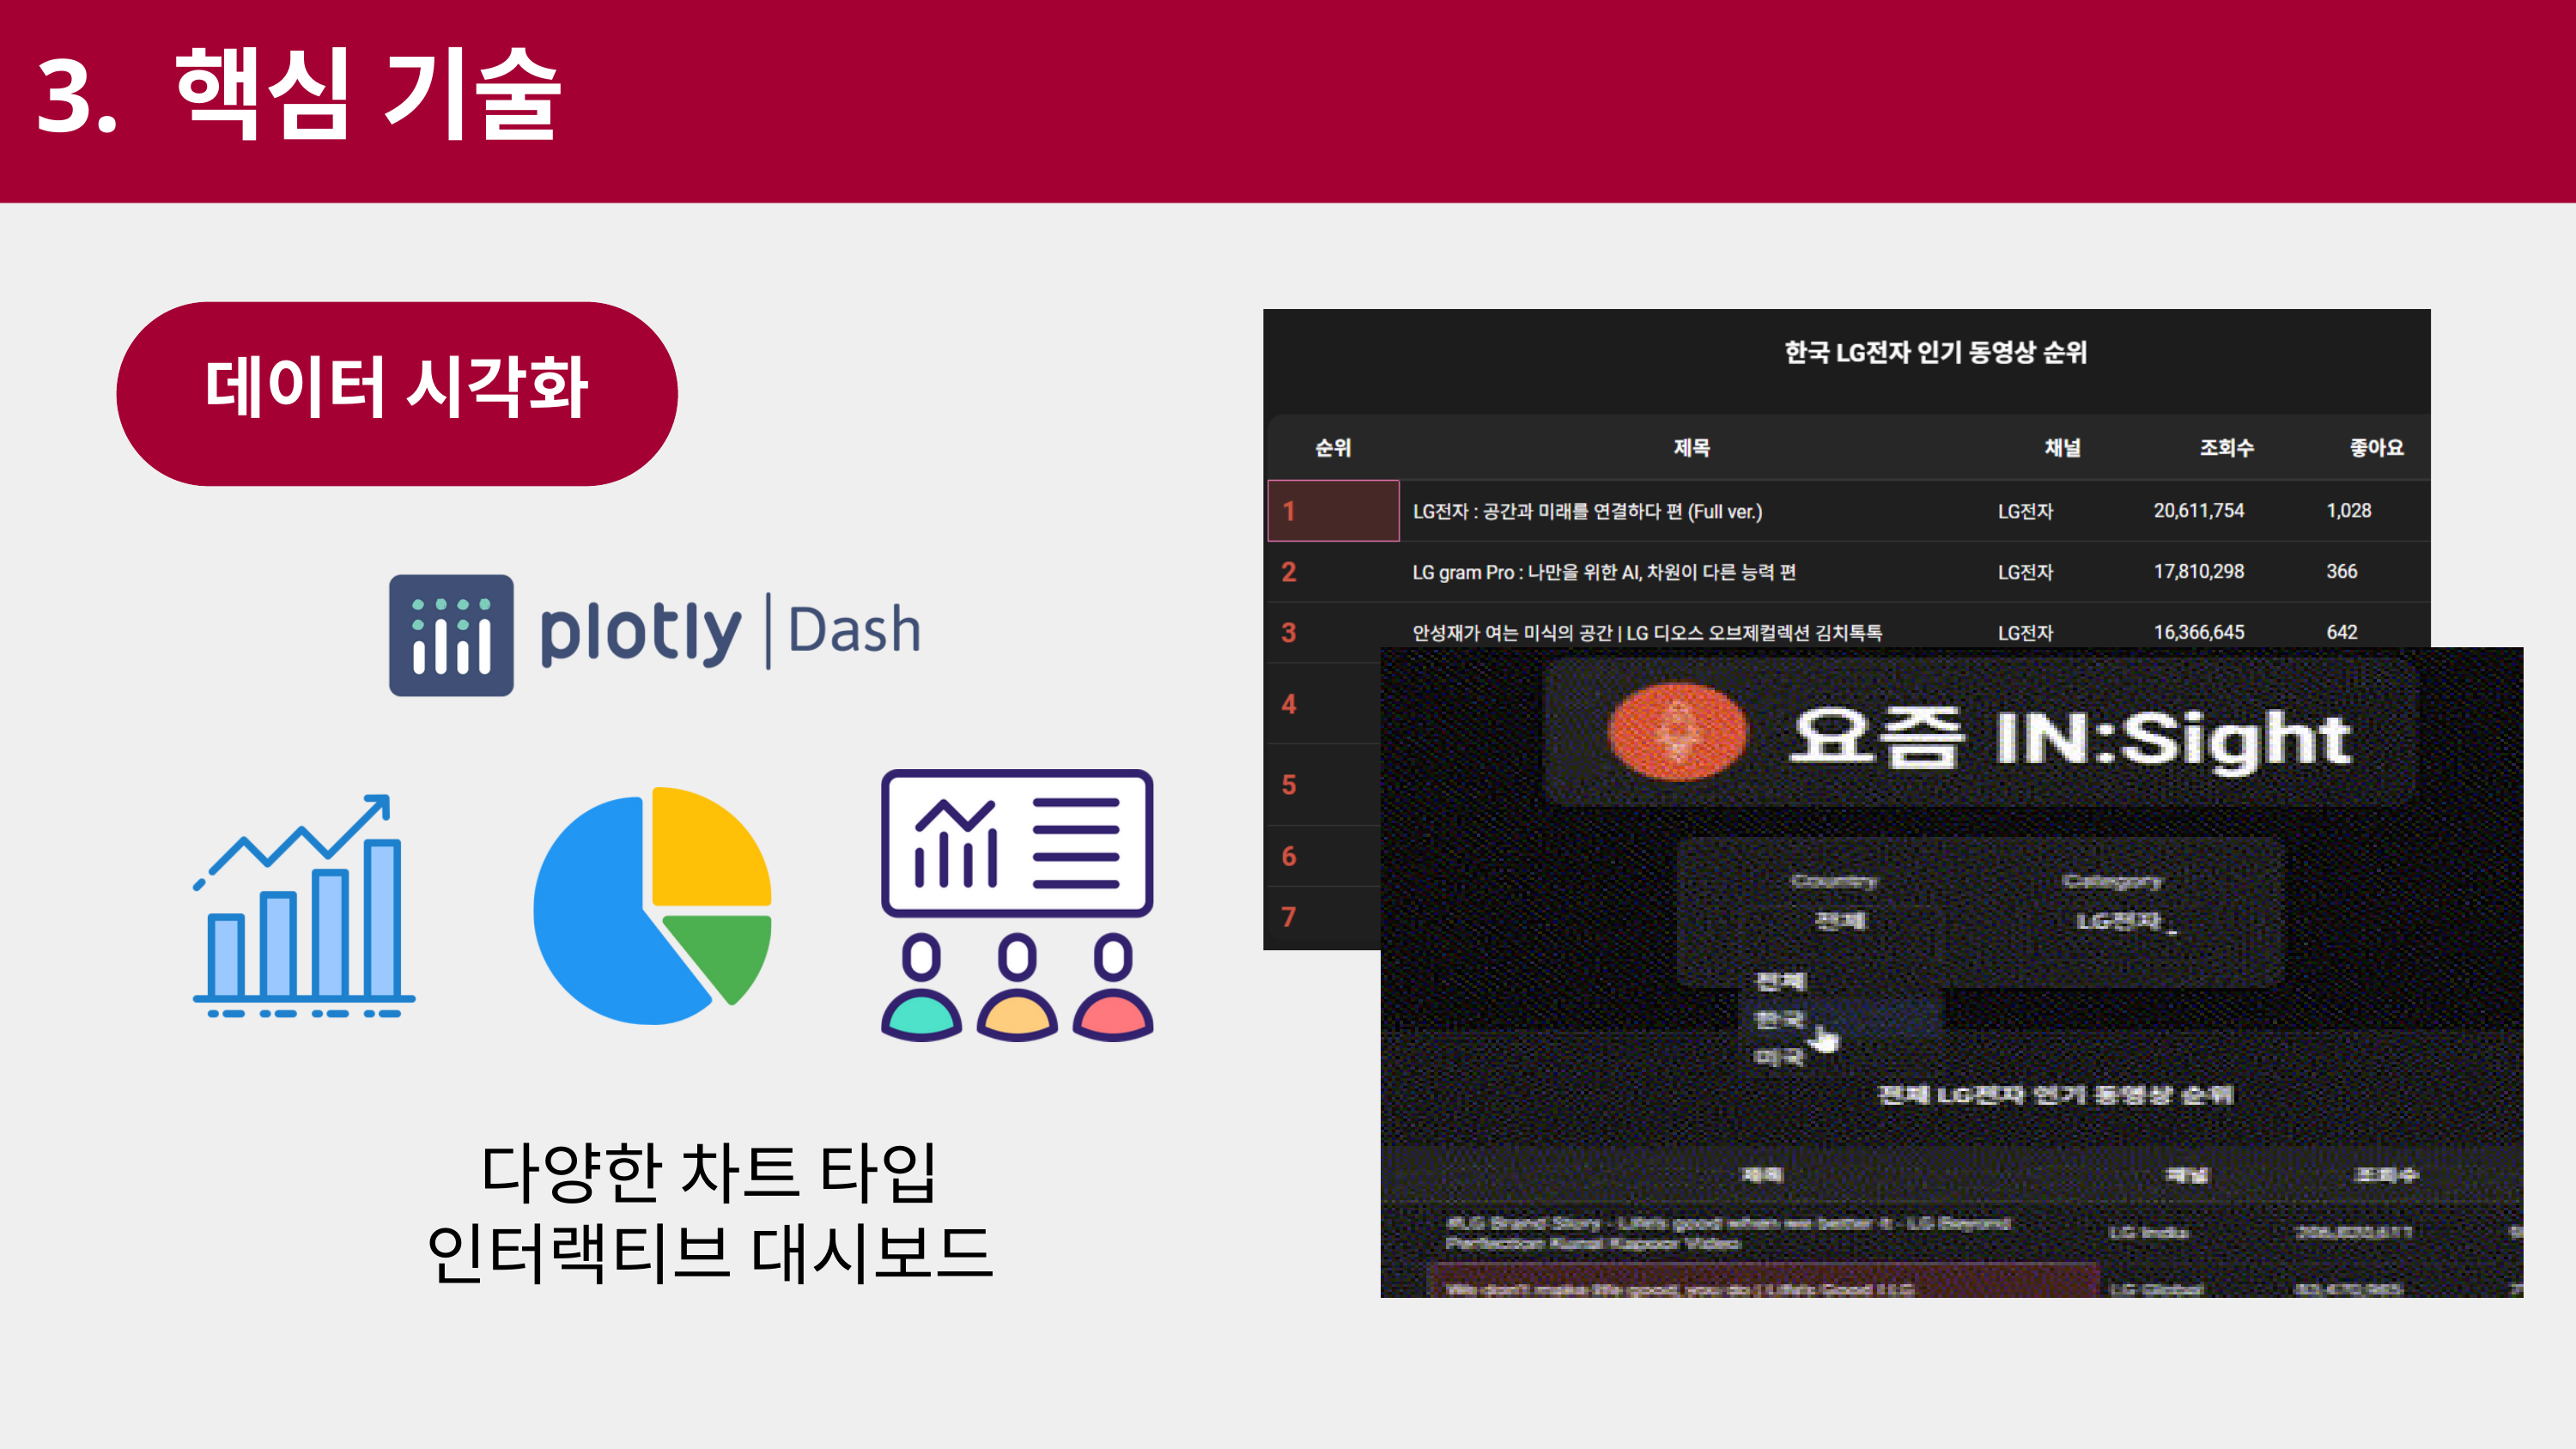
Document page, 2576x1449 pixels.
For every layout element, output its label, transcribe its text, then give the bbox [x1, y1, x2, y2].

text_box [35, 34, 2119, 171]
text_box [0, 0, 2576, 1449]
text_box [372, 537, 933, 723]
text_box [185, 787, 423, 1025]
text_box 다양한 차트 타입 인터랙티브 대시보드 [391, 1131, 1030, 1294]
text_box [533, 787, 772, 1026]
text_box [1263, 309, 2432, 950]
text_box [116, 301, 678, 487]
text_box [881, 769, 1154, 1042]
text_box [1380, 646, 2524, 1299]
